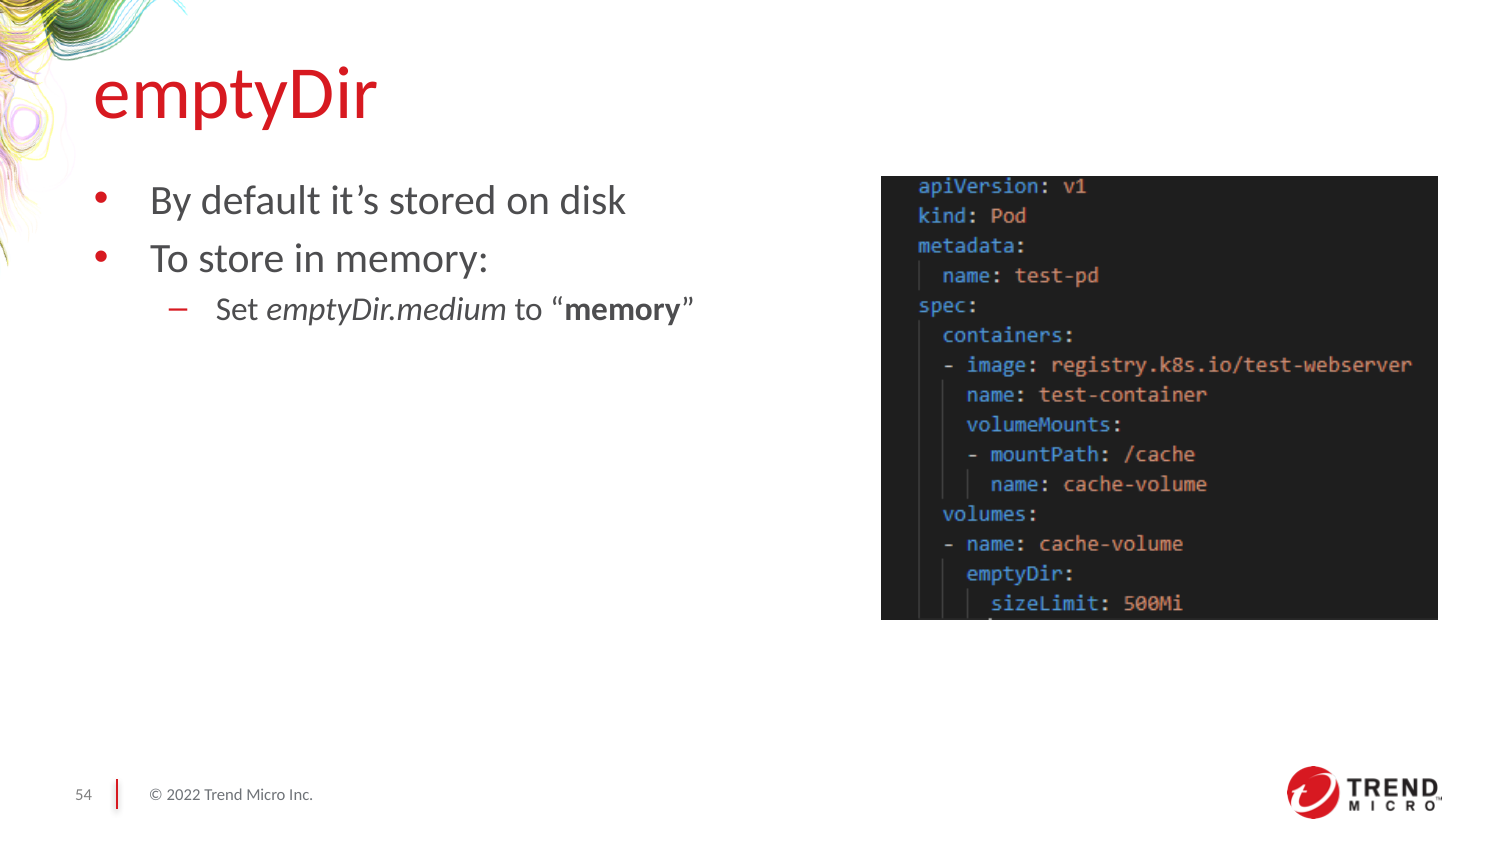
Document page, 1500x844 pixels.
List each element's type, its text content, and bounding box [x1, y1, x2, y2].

picture [0, 0, 1500, 844]
title emptyDir [94, 61, 1407, 149]
list By default it’s stored on disk To store in memory: Set emptyDir.medium to “memory” [94, 165, 804, 767]
